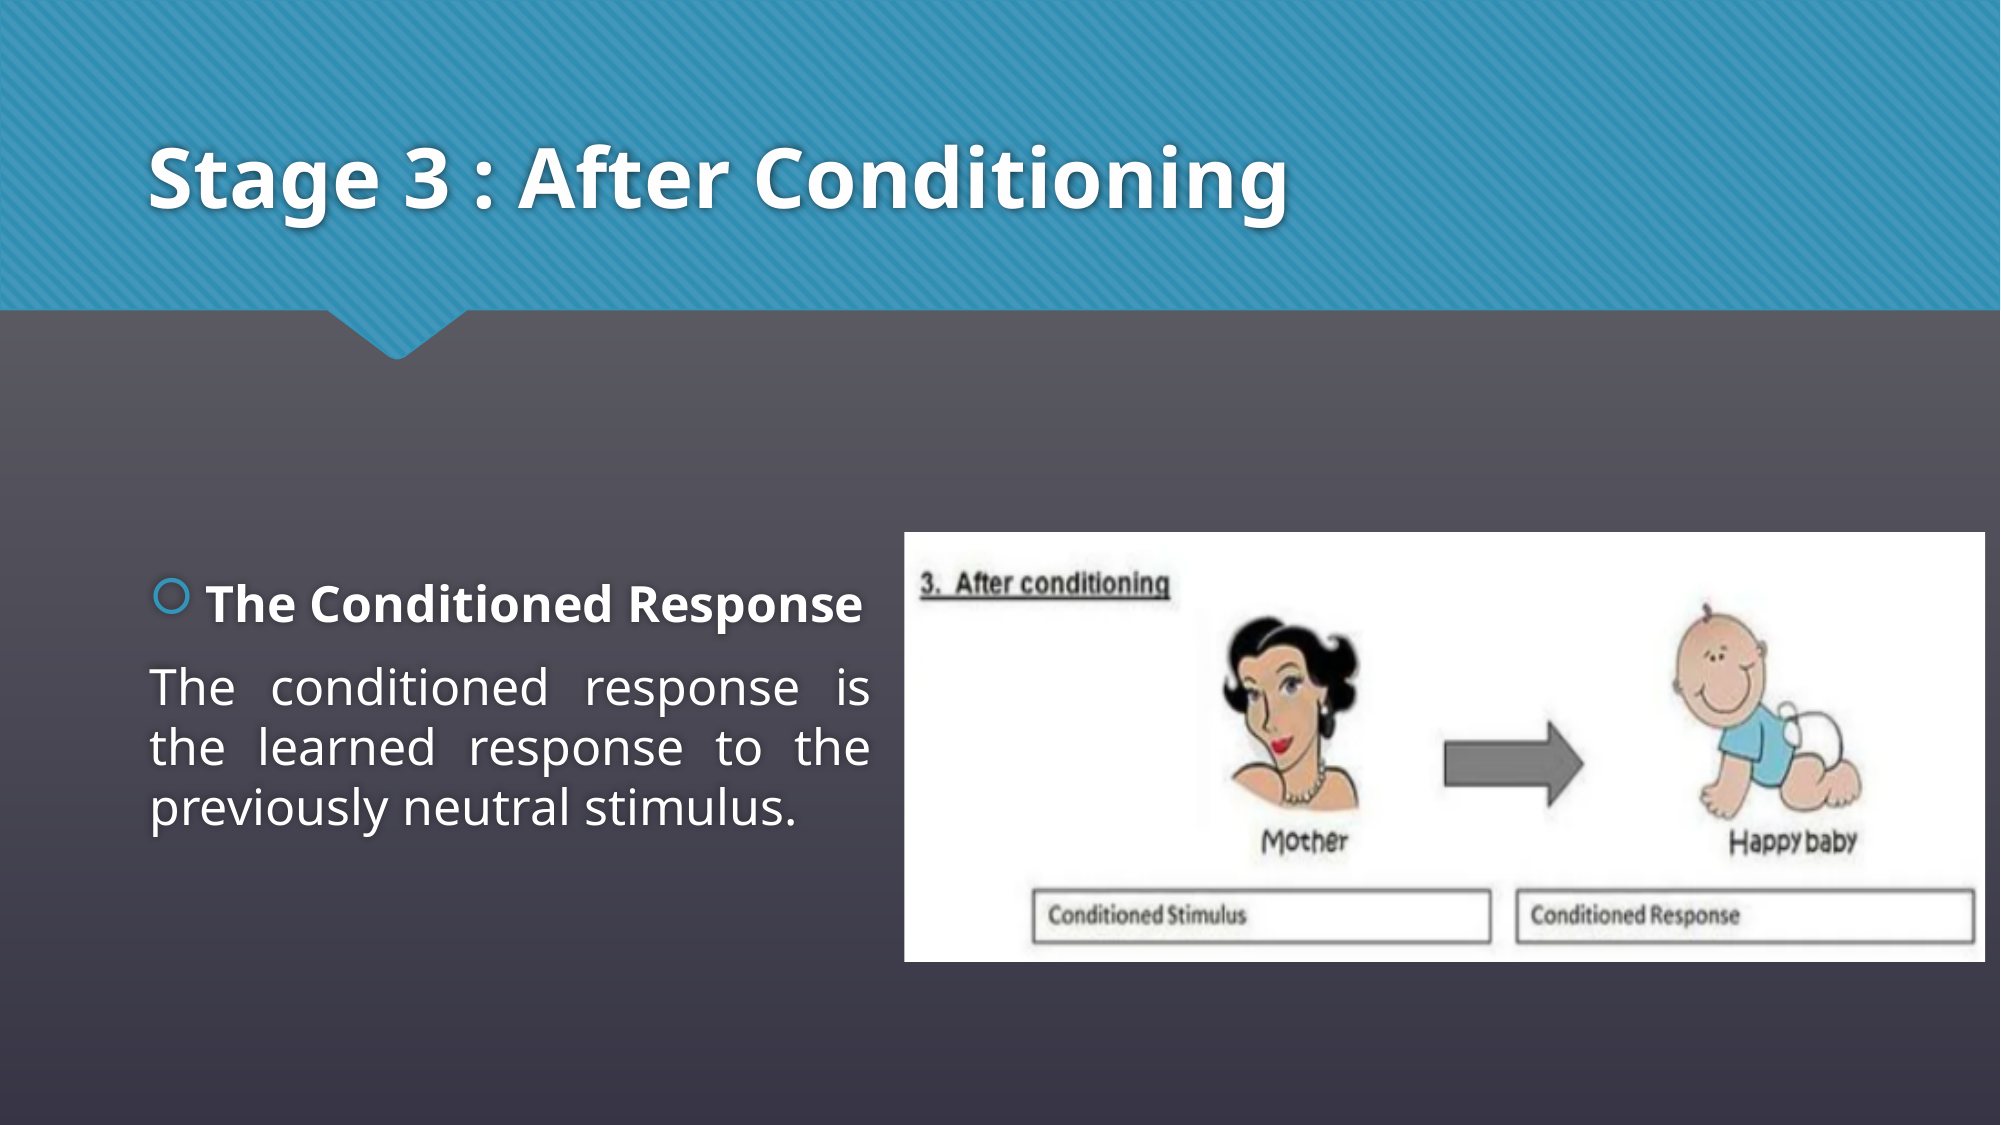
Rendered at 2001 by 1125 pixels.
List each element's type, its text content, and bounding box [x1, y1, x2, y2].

list The Conditioned Response The conditioned response is the learned response to the previously neutral stimulus. [134, 364, 888, 962]
picture [903, 532, 1986, 962]
title Stage 3 : After Conditioning [132, 73, 1868, 233]
